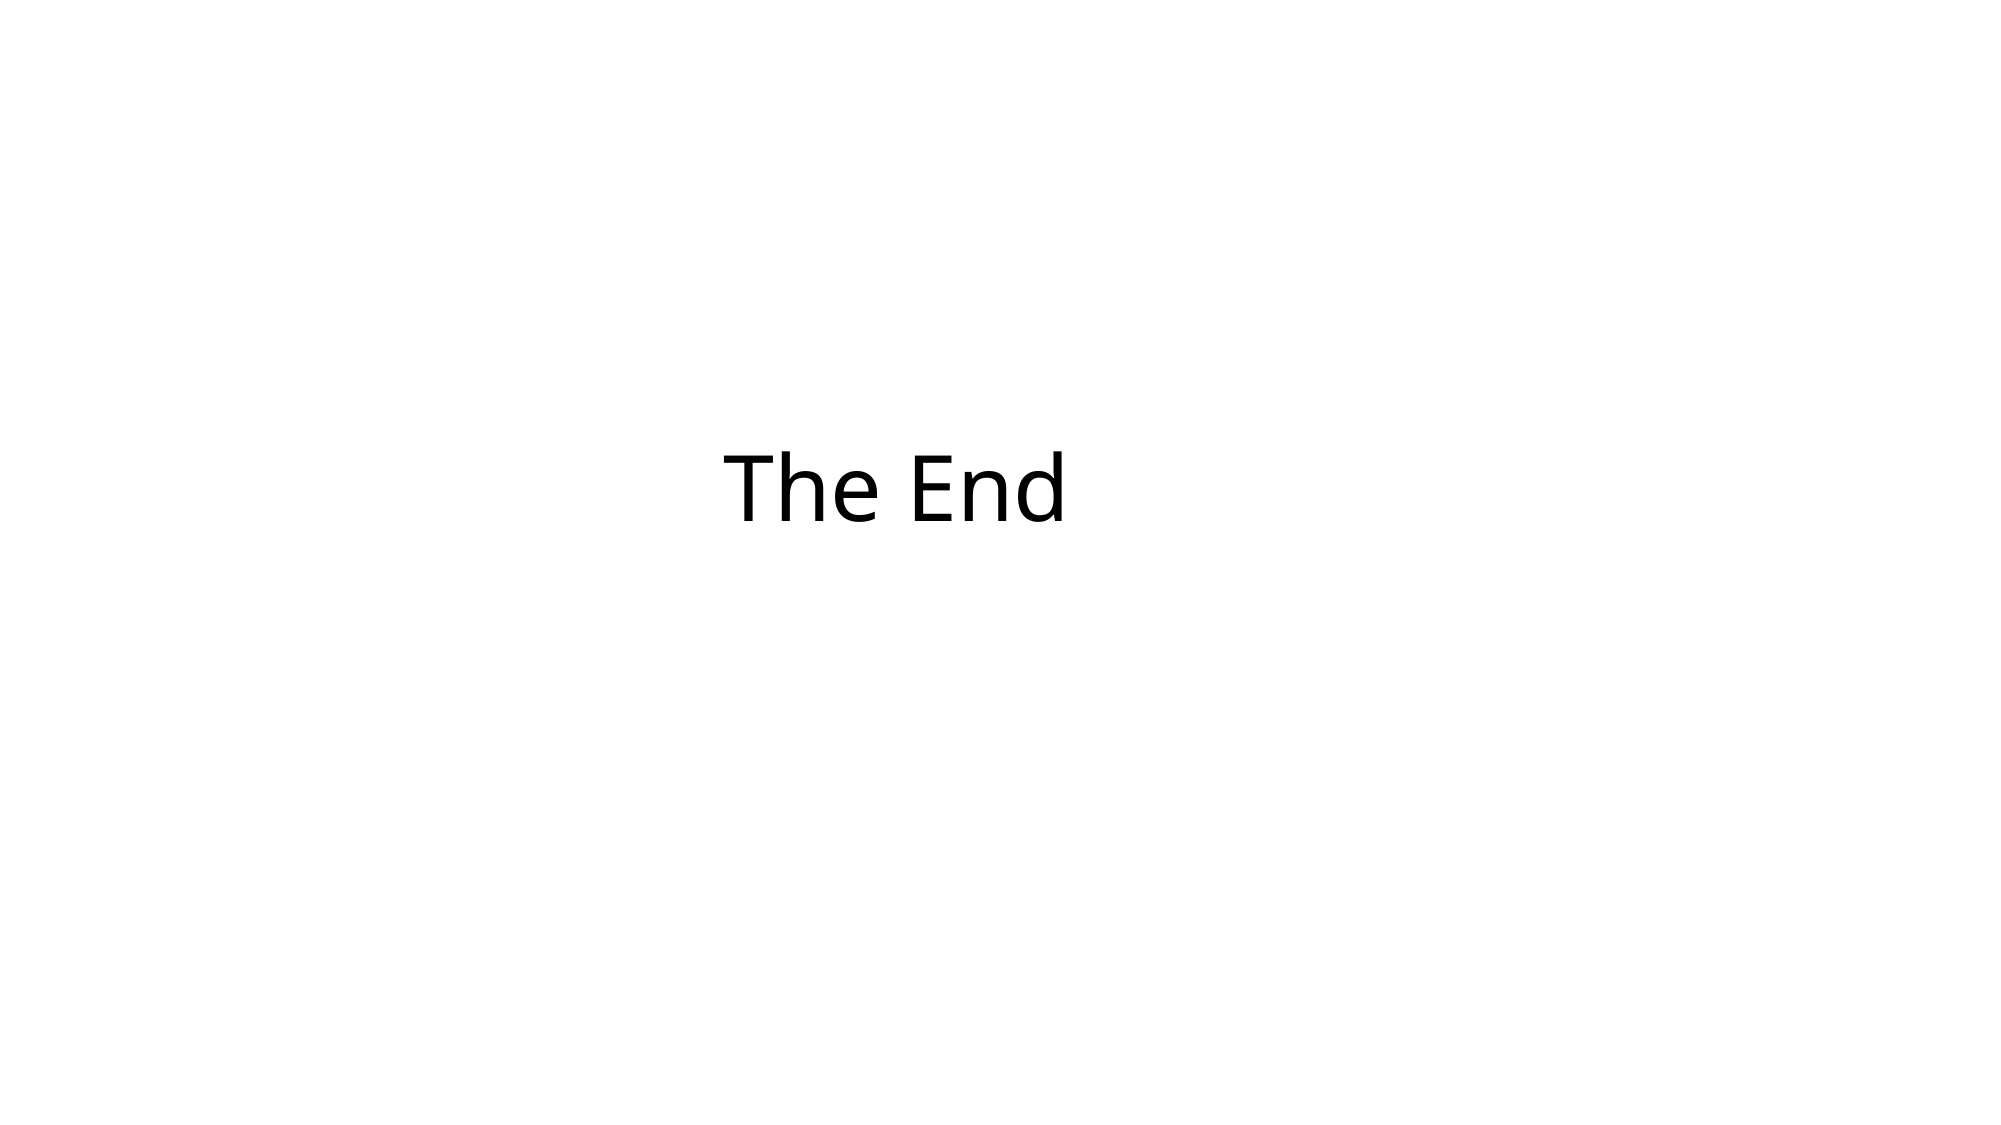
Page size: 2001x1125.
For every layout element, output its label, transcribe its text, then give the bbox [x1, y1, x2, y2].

title The End [708, 383, 1132, 601]
